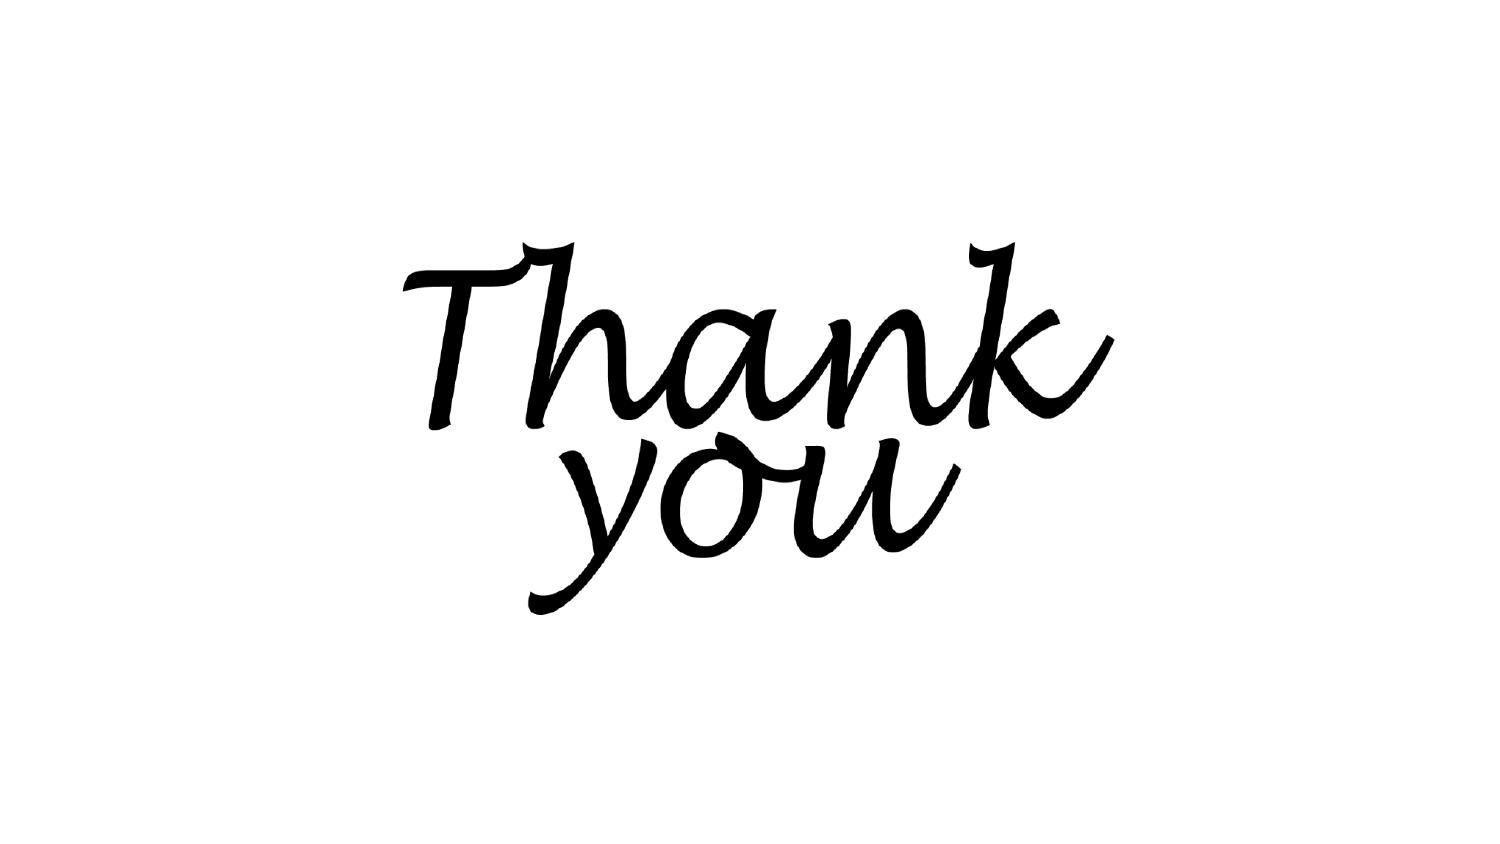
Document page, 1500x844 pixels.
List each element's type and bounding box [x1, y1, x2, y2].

picture [374, 220, 1126, 624]
